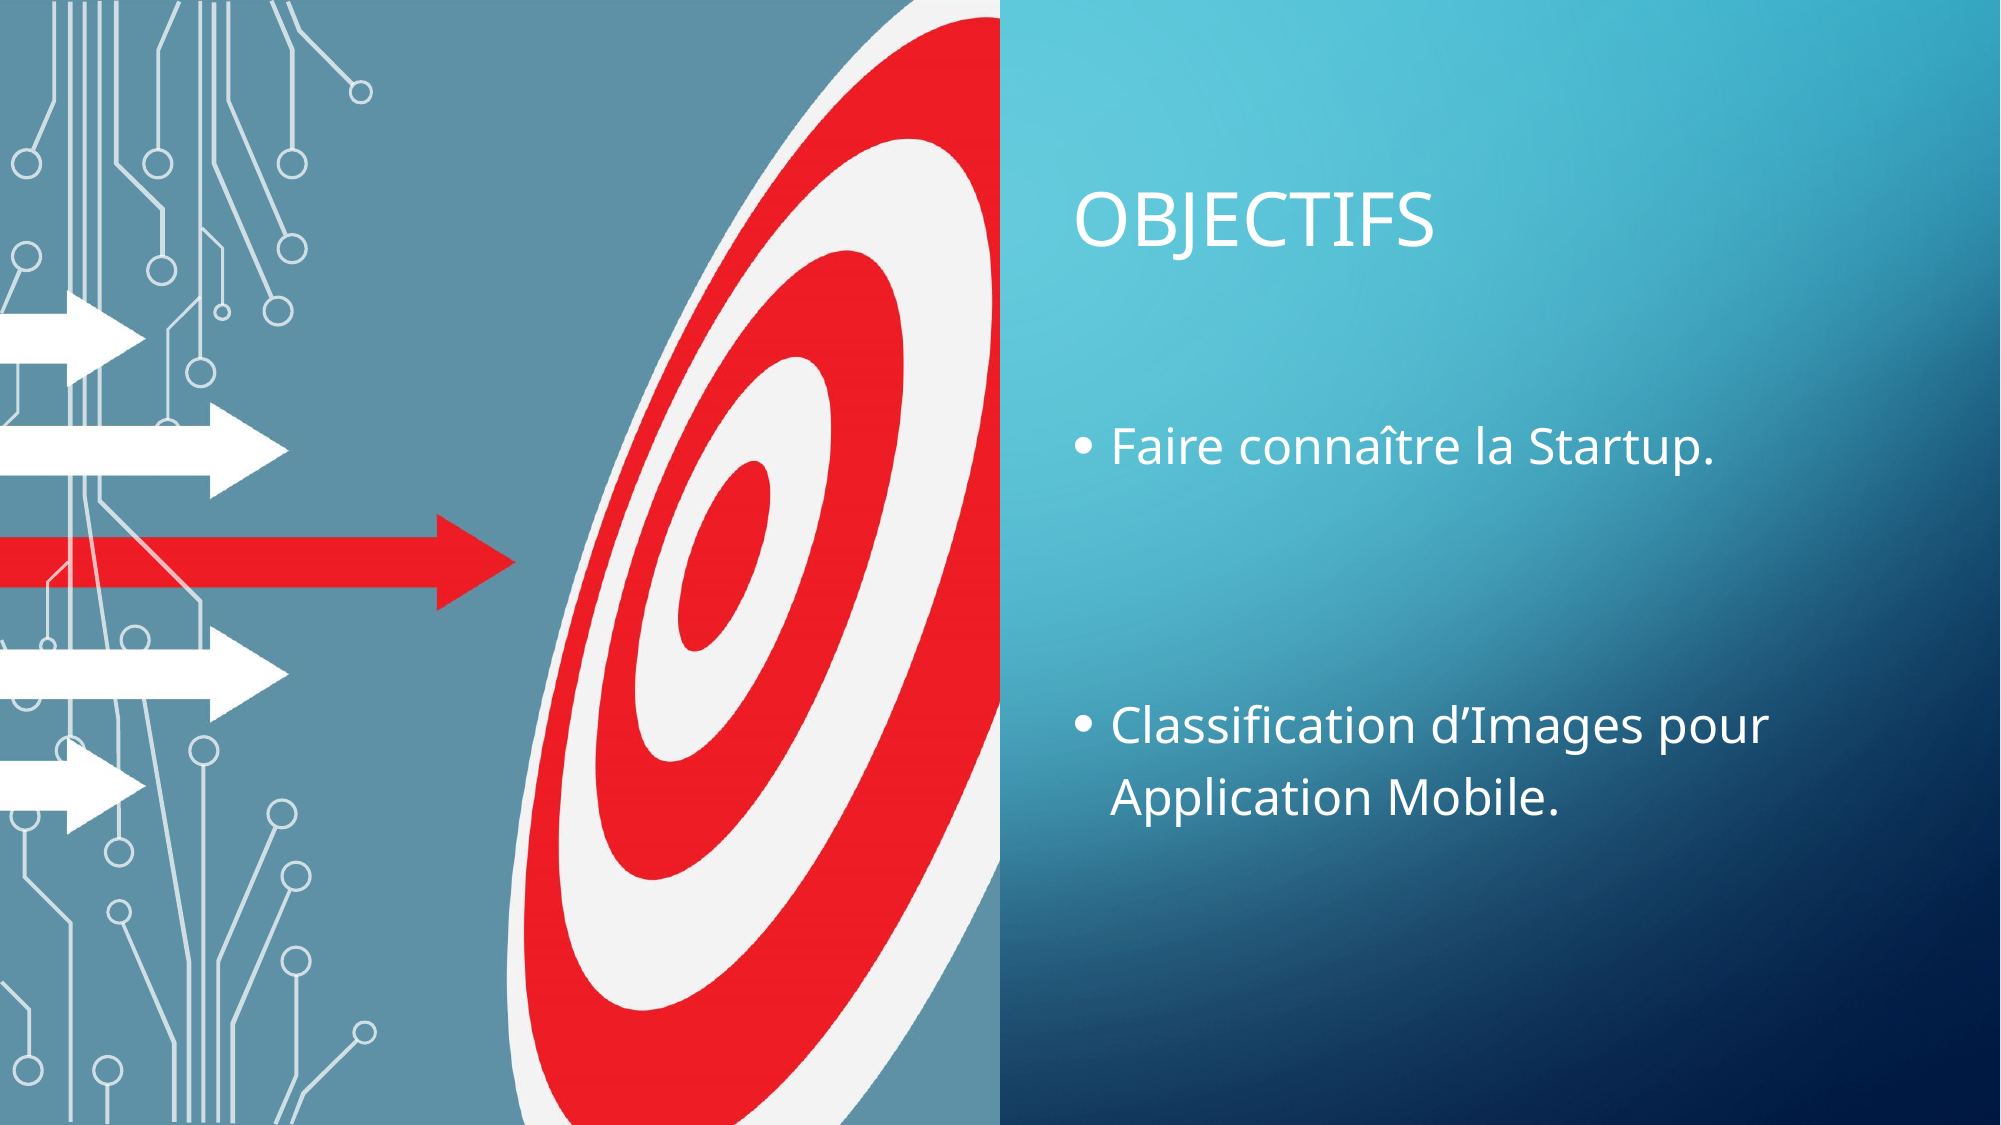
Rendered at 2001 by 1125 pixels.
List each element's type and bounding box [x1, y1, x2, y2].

picture [379, 0, 1001, 1125]
text_box [1001, 0, 2000, 1125]
text_box [0, 0, 379, 1125]
